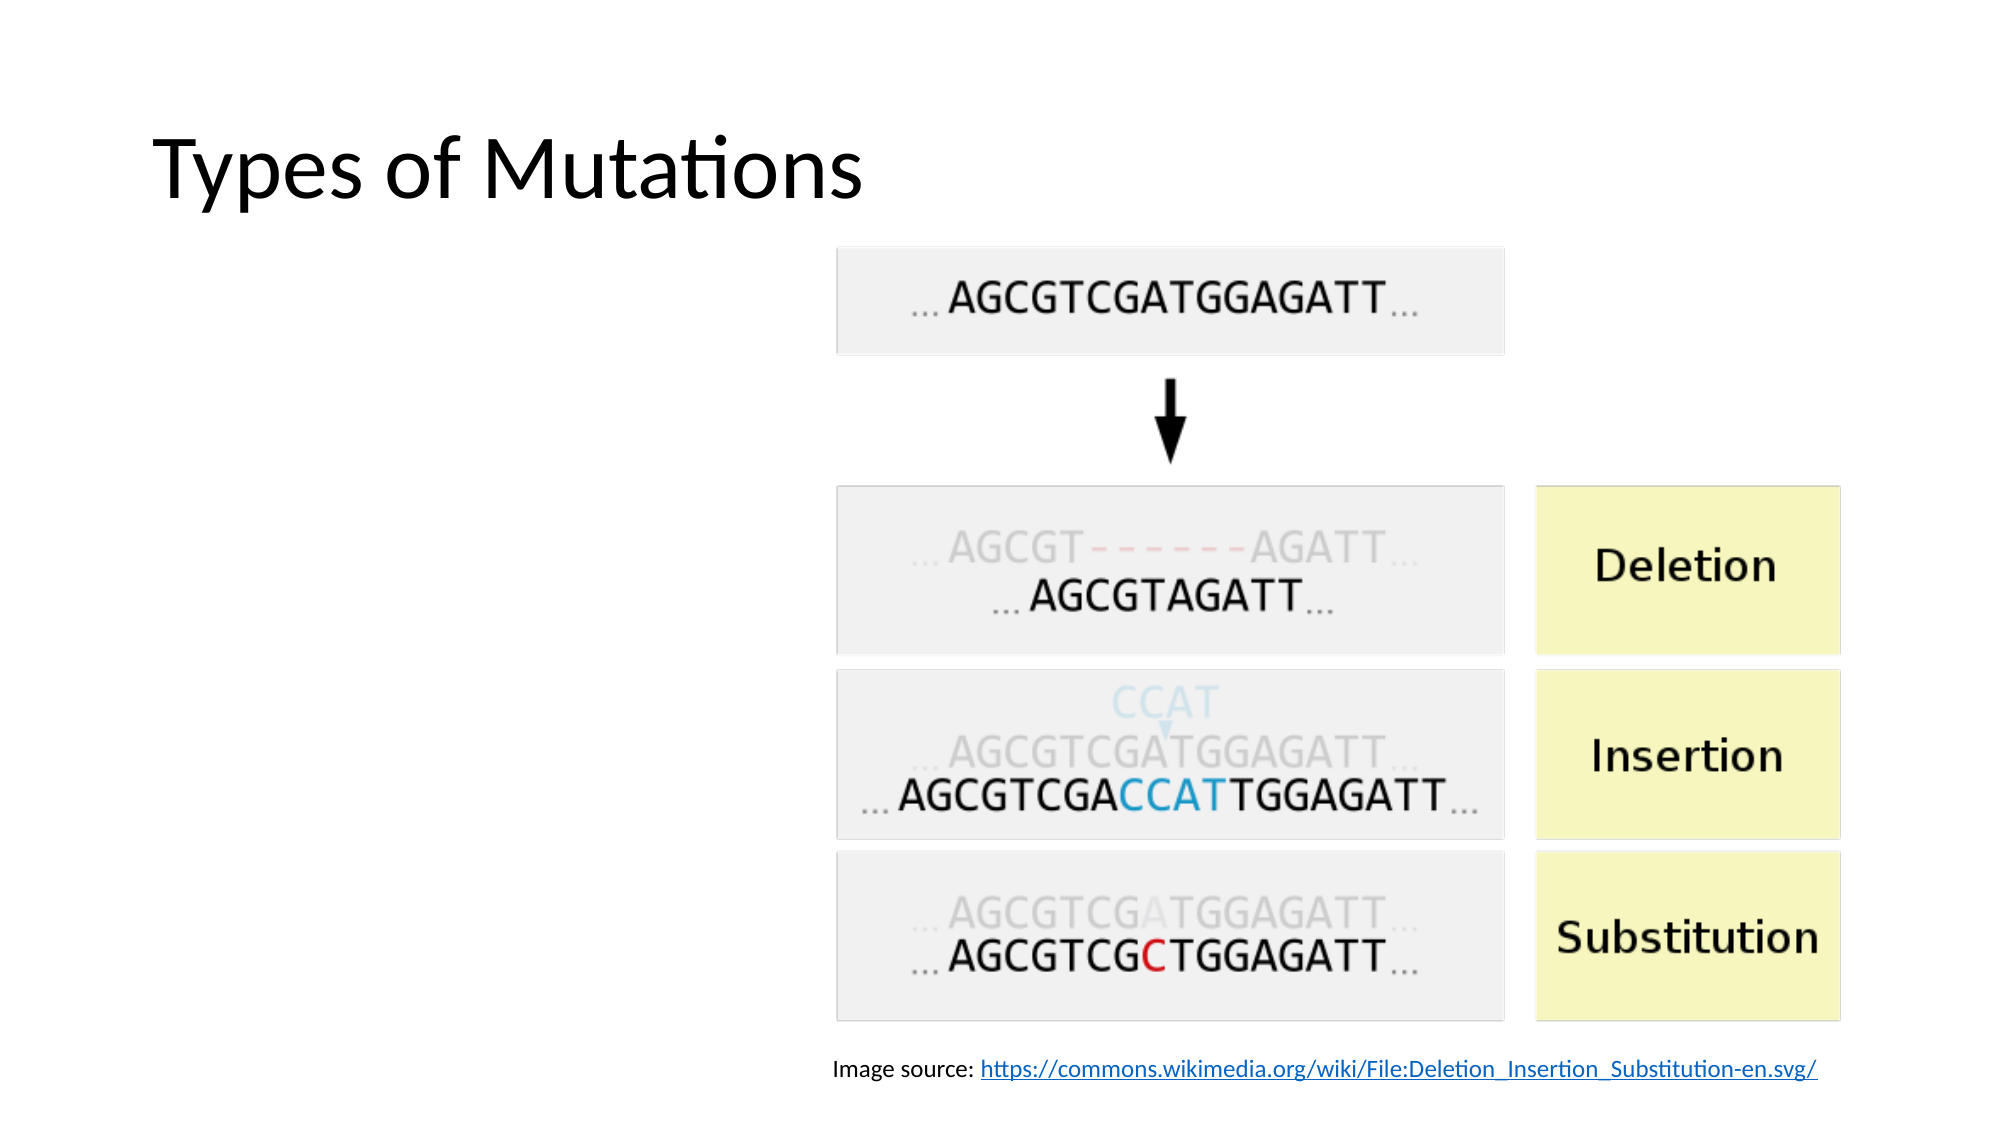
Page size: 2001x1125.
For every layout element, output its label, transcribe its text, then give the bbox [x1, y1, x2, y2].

text_box Image source: https://commons.wikimedia.org/wiki/File:Deletion_Insertion_Substitution-en.svg/ [817, 1044, 1904, 1090]
title Types of Mutations [137, 59, 1863, 278]
picture [817, 230, 1863, 1045]
